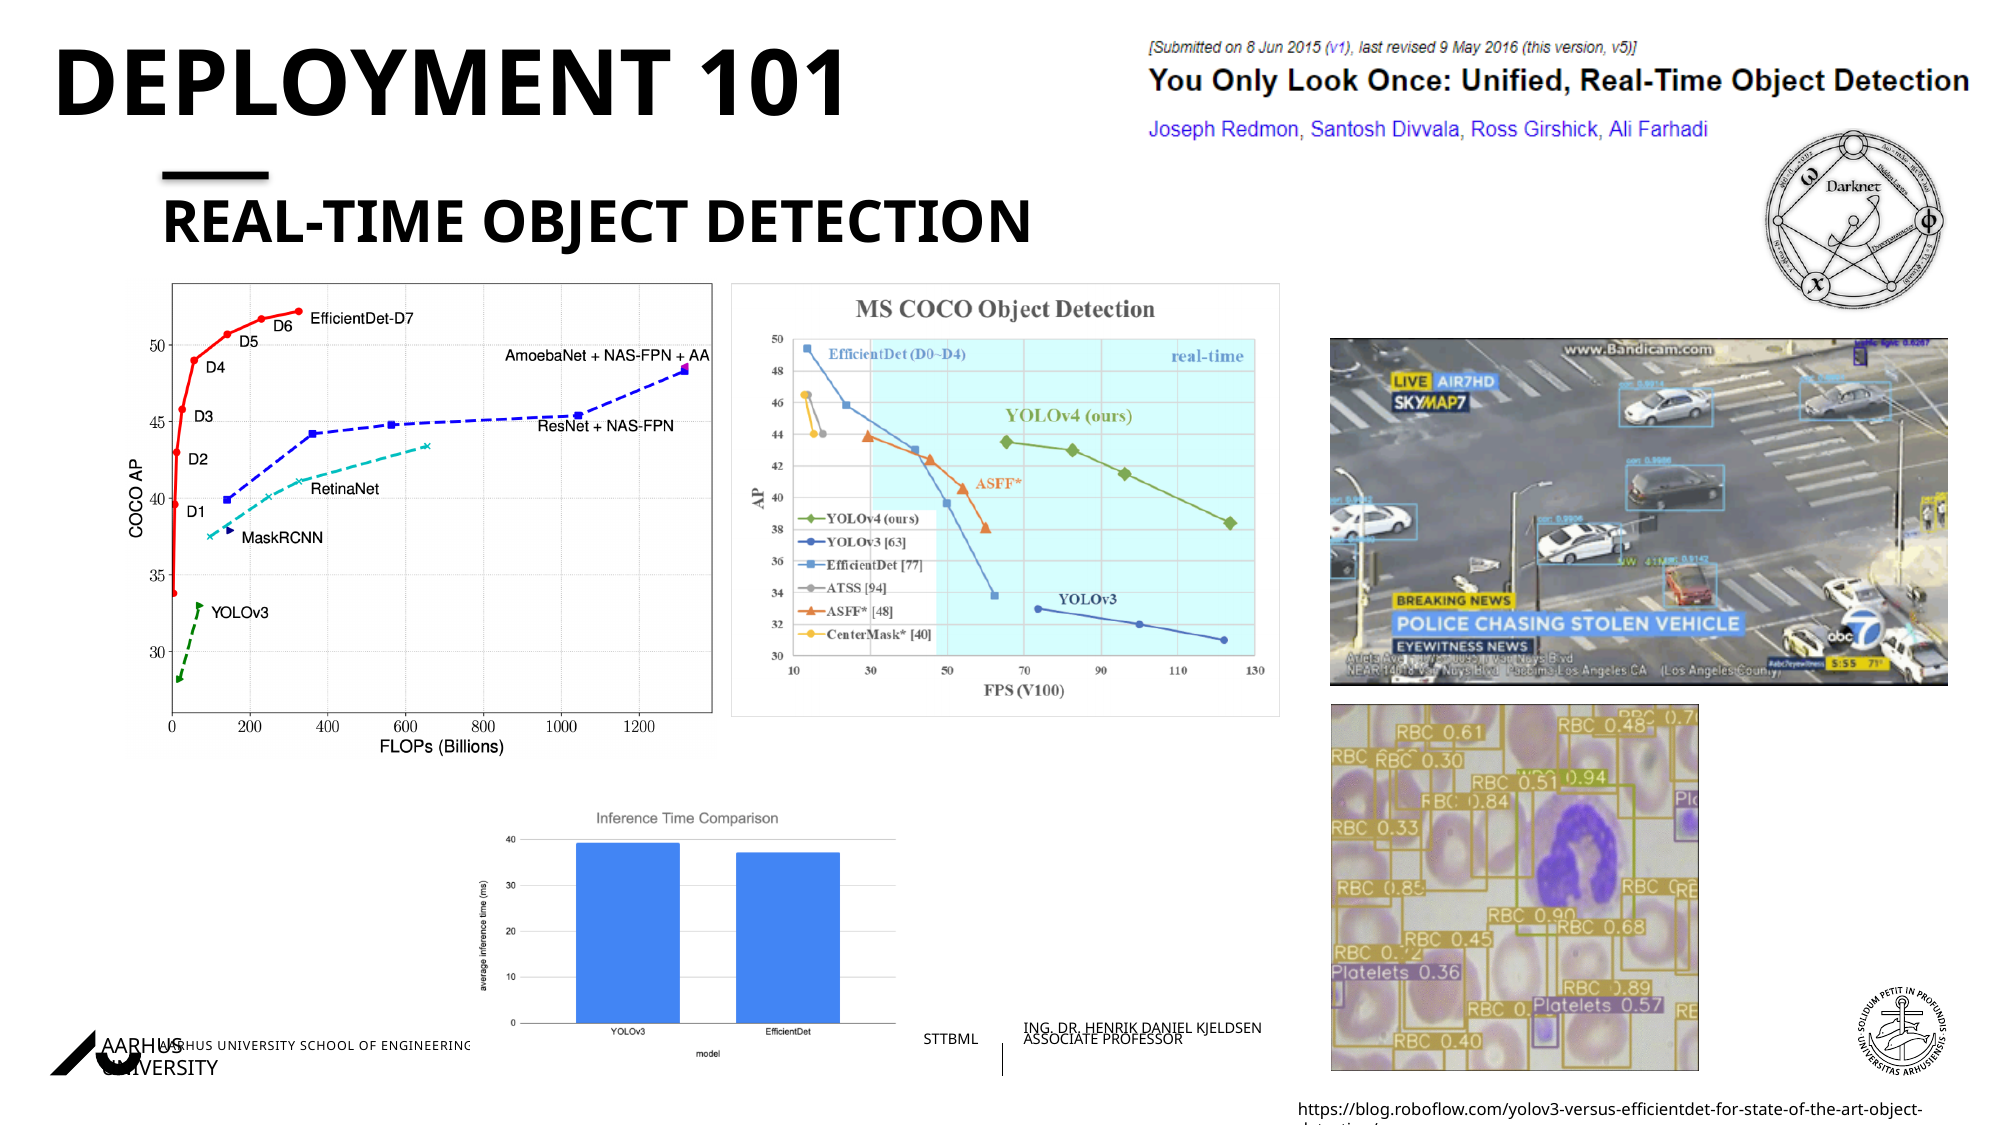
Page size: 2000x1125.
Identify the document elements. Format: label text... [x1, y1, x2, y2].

picture [470, 799, 908, 1066]
picture [1141, 36, 1976, 315]
text_box https://blog.roboflow.com/yolov3-versus-efficientdet-for-state-of-the-art-object-detection/ [1283, 1091, 1998, 1125]
text_box REAL-TIME OBJECT DETECTION [161, 189, 1366, 256]
picture [125, 270, 1294, 760]
title DEPLOYMENT 101 [51, 37, 1744, 162]
picture [1330, 337, 1948, 686]
picture [1331, 703, 1699, 1071]
